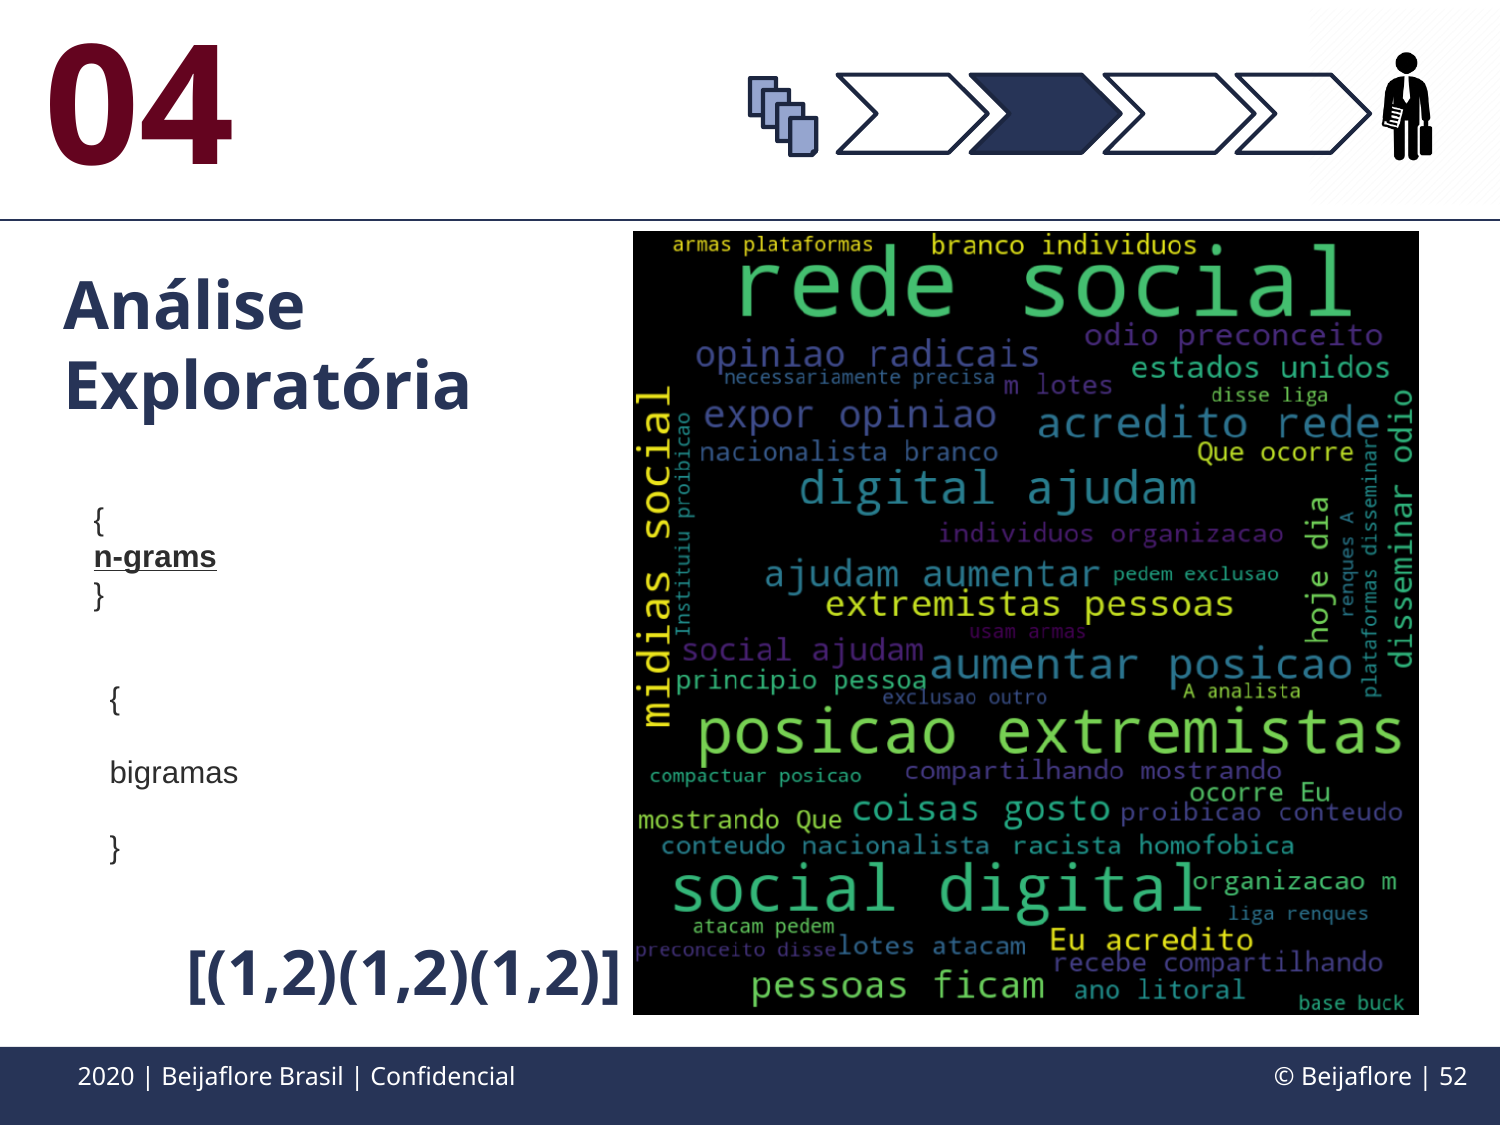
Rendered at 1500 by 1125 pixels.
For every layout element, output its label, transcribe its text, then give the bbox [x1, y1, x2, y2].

text_box 04 [29, 0, 321, 206]
text_box { n-grams } [78, 491, 232, 657]
slide_number © Beijaflore | 52 [1132, 1042, 1483, 1103]
text_box { bigramas } [94, 670, 254, 910]
text_box [835, 72, 990, 155]
text_box [1234, 72, 1301, 155]
text_box [775, 101, 806, 144]
footer 2020 | Beijaflore Brasil | Confidencial [62, 1042, 761, 1103]
text_box Análise Exploratória [48, 255, 628, 430]
text_box [760, 87, 792, 130]
text_box [(1,2)(1,2)(1,2)] [171, 921, 628, 1016]
text_box [788, 115, 819, 158]
picture [633, 231, 1419, 1015]
text_box [1102, 72, 1257, 155]
text_box [747, 76, 779, 118]
text_box [968, 72, 1123, 155]
picture [1307, 6, 1500, 206]
